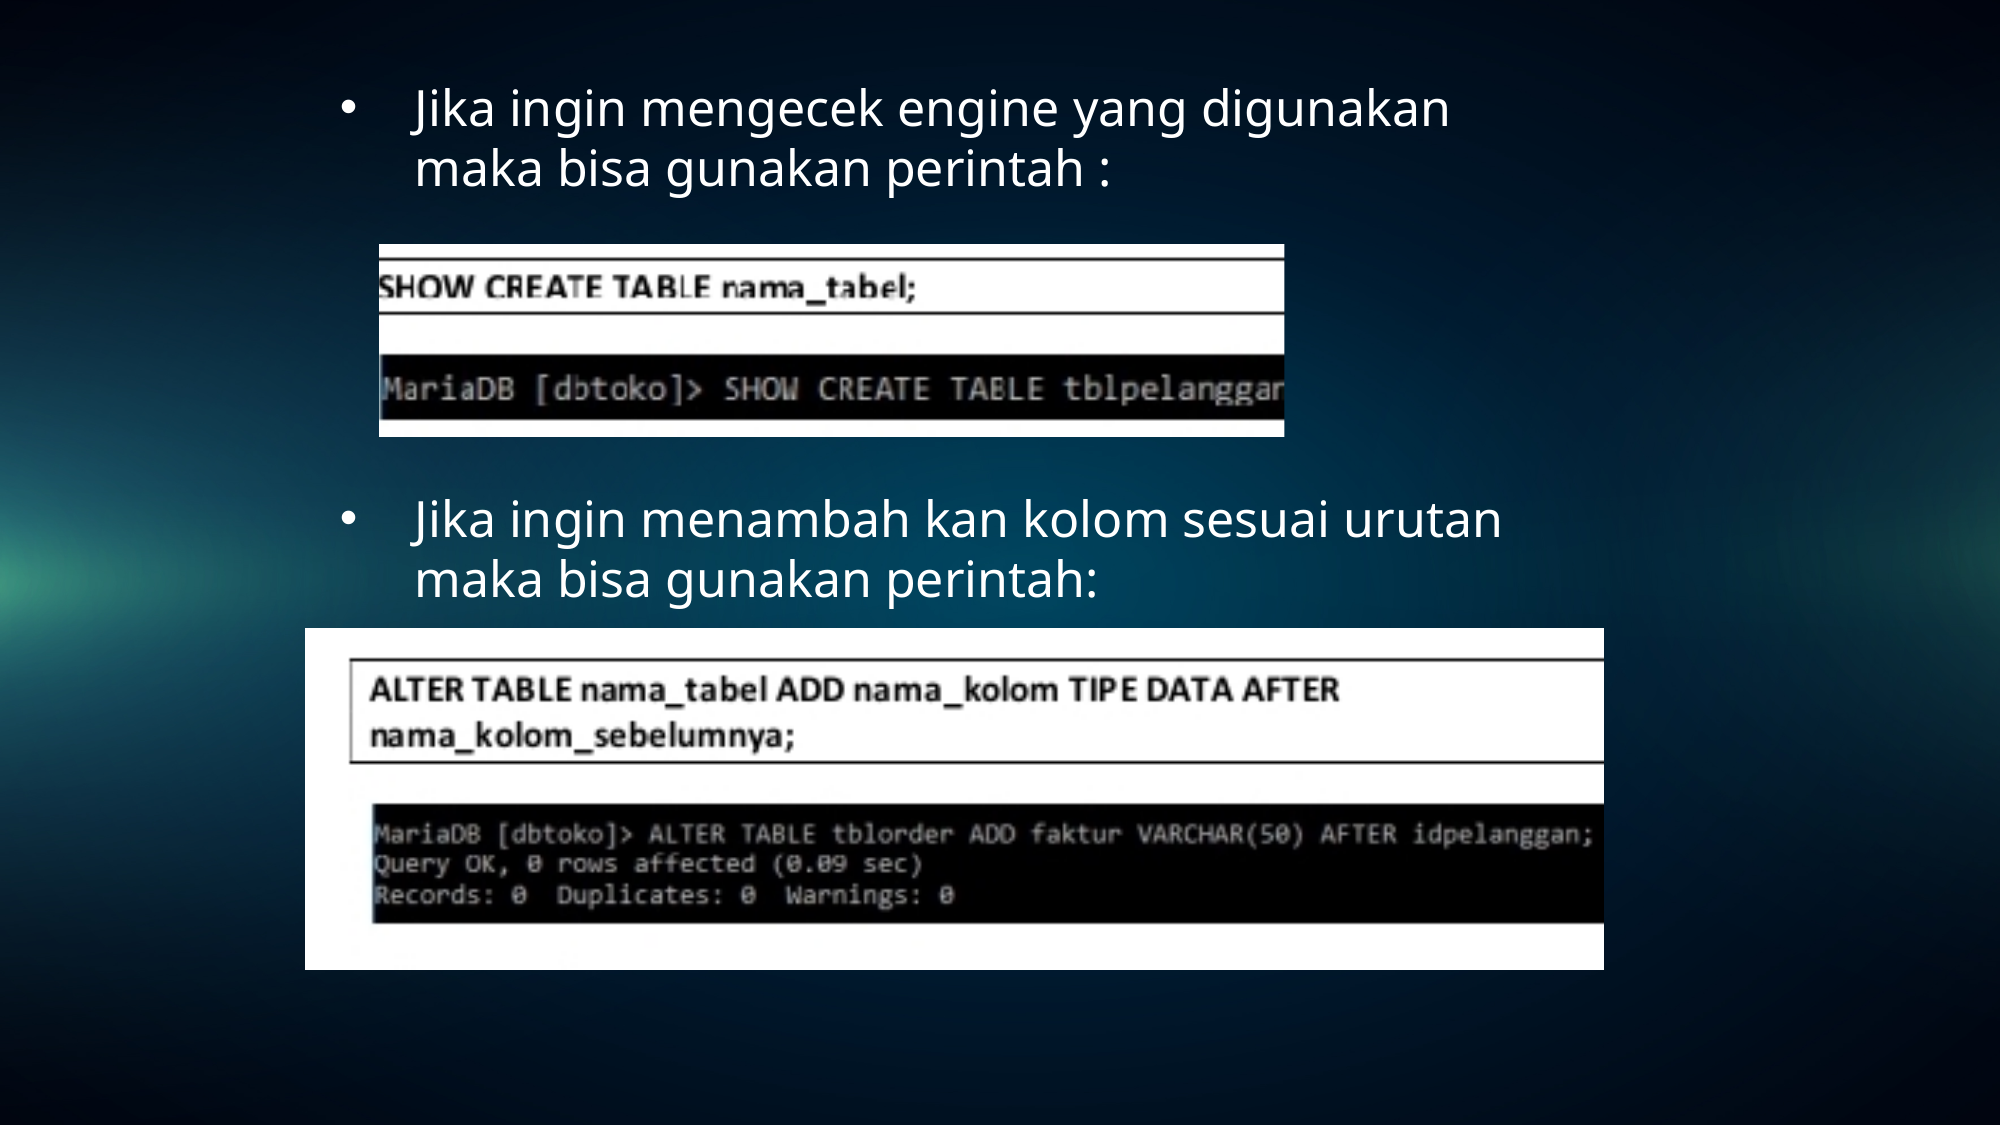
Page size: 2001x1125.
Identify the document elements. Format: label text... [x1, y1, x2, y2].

text_box Jika ingin menambah kan kolom sesuai urutan maka bisa gunakan perintah: [325, 480, 1584, 628]
picture [0, 0, 2000, 1125]
text_box Jika ingin mengecek engine yang digunakan maka bisa gunakan perintah : [325, 69, 1584, 204]
